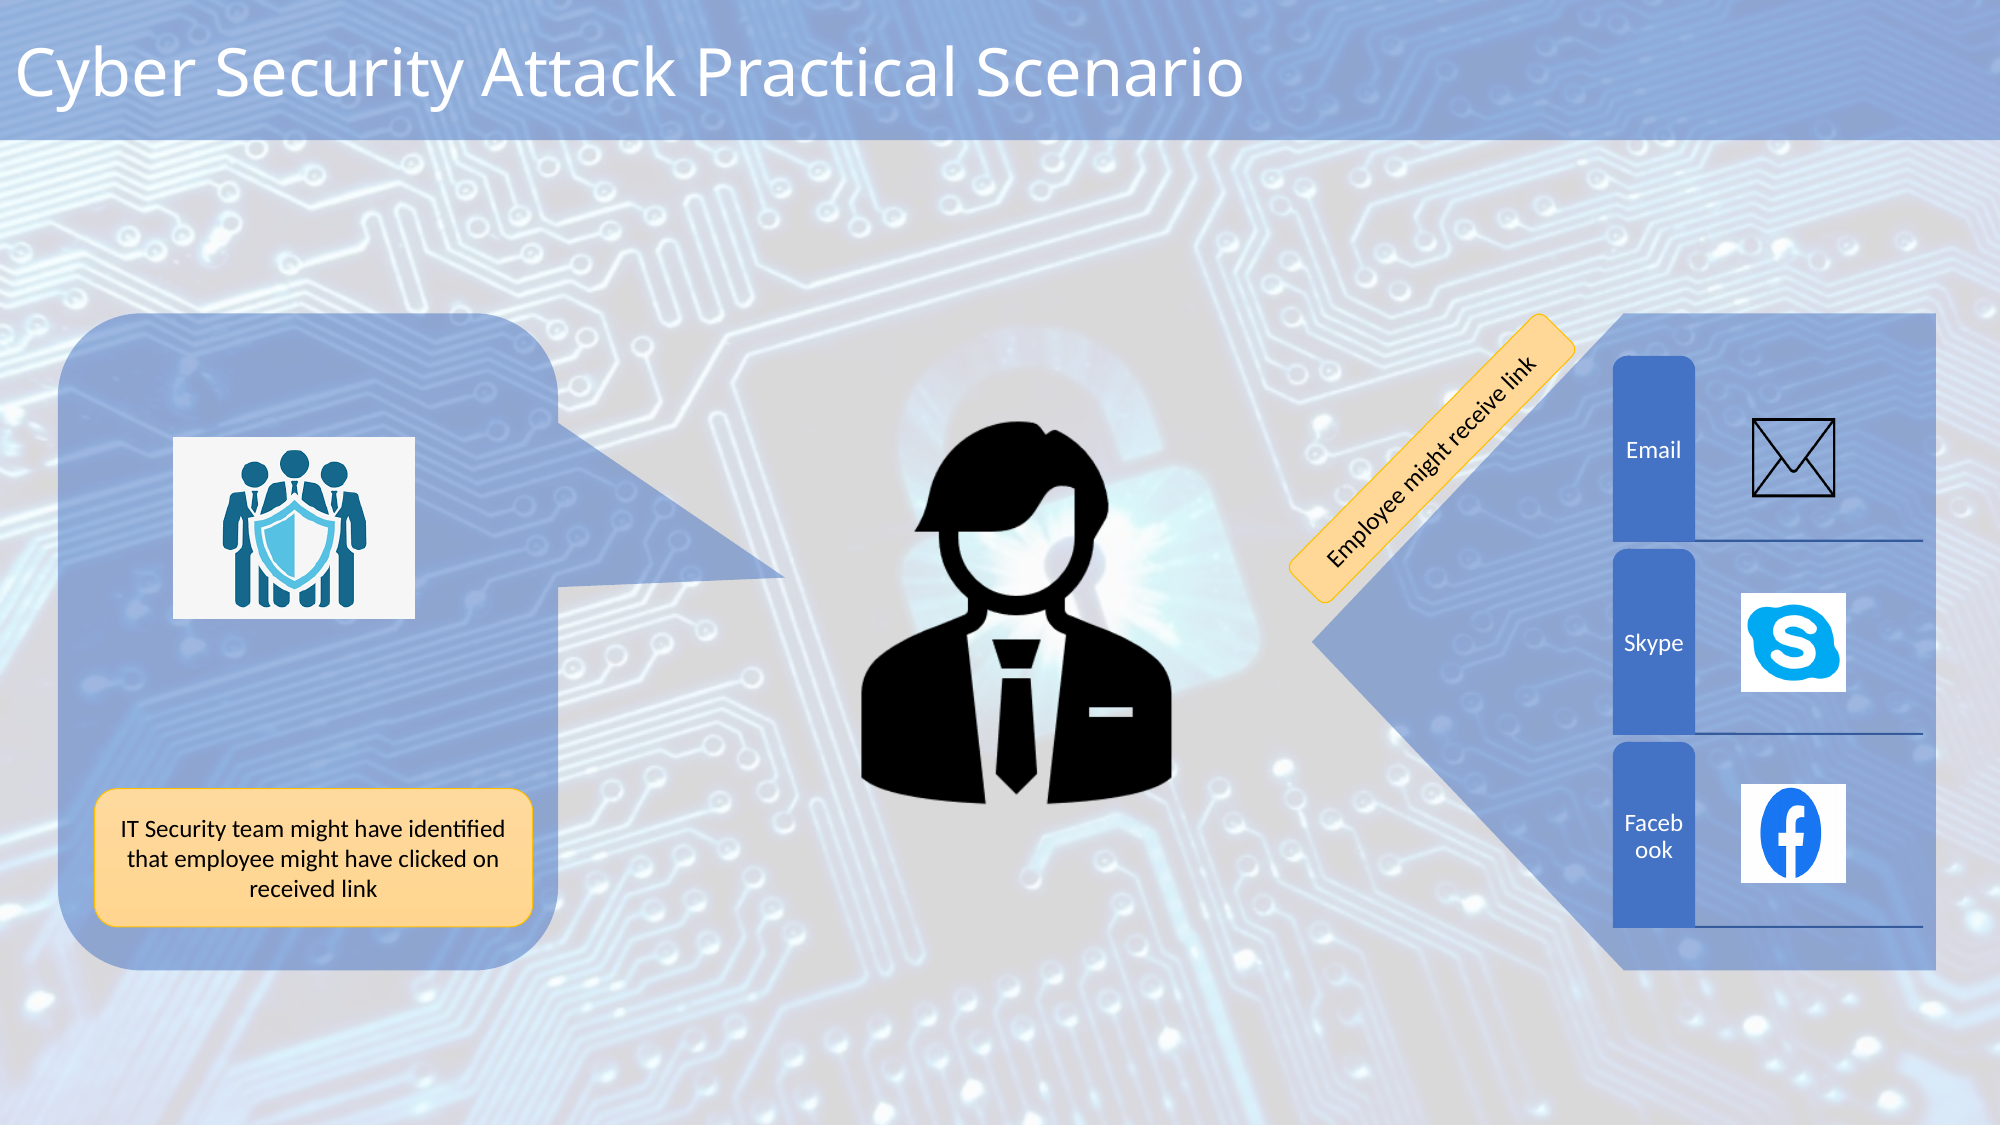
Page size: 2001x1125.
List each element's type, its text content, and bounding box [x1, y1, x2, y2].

picture [173, 437, 415, 619]
text_box Employee might receive link [1288, 313, 1576, 604]
text_box Cyber Security Attack Practical Scenario [0, 0, 2000, 141]
text_box [1311, 313, 1936, 971]
picture [784, 378, 1249, 843]
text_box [1613, 356, 1923, 927]
text_box IT Security team might have identified that employee might have clicked on received link [93, 788, 534, 928]
text_box [57, 313, 784, 971]
